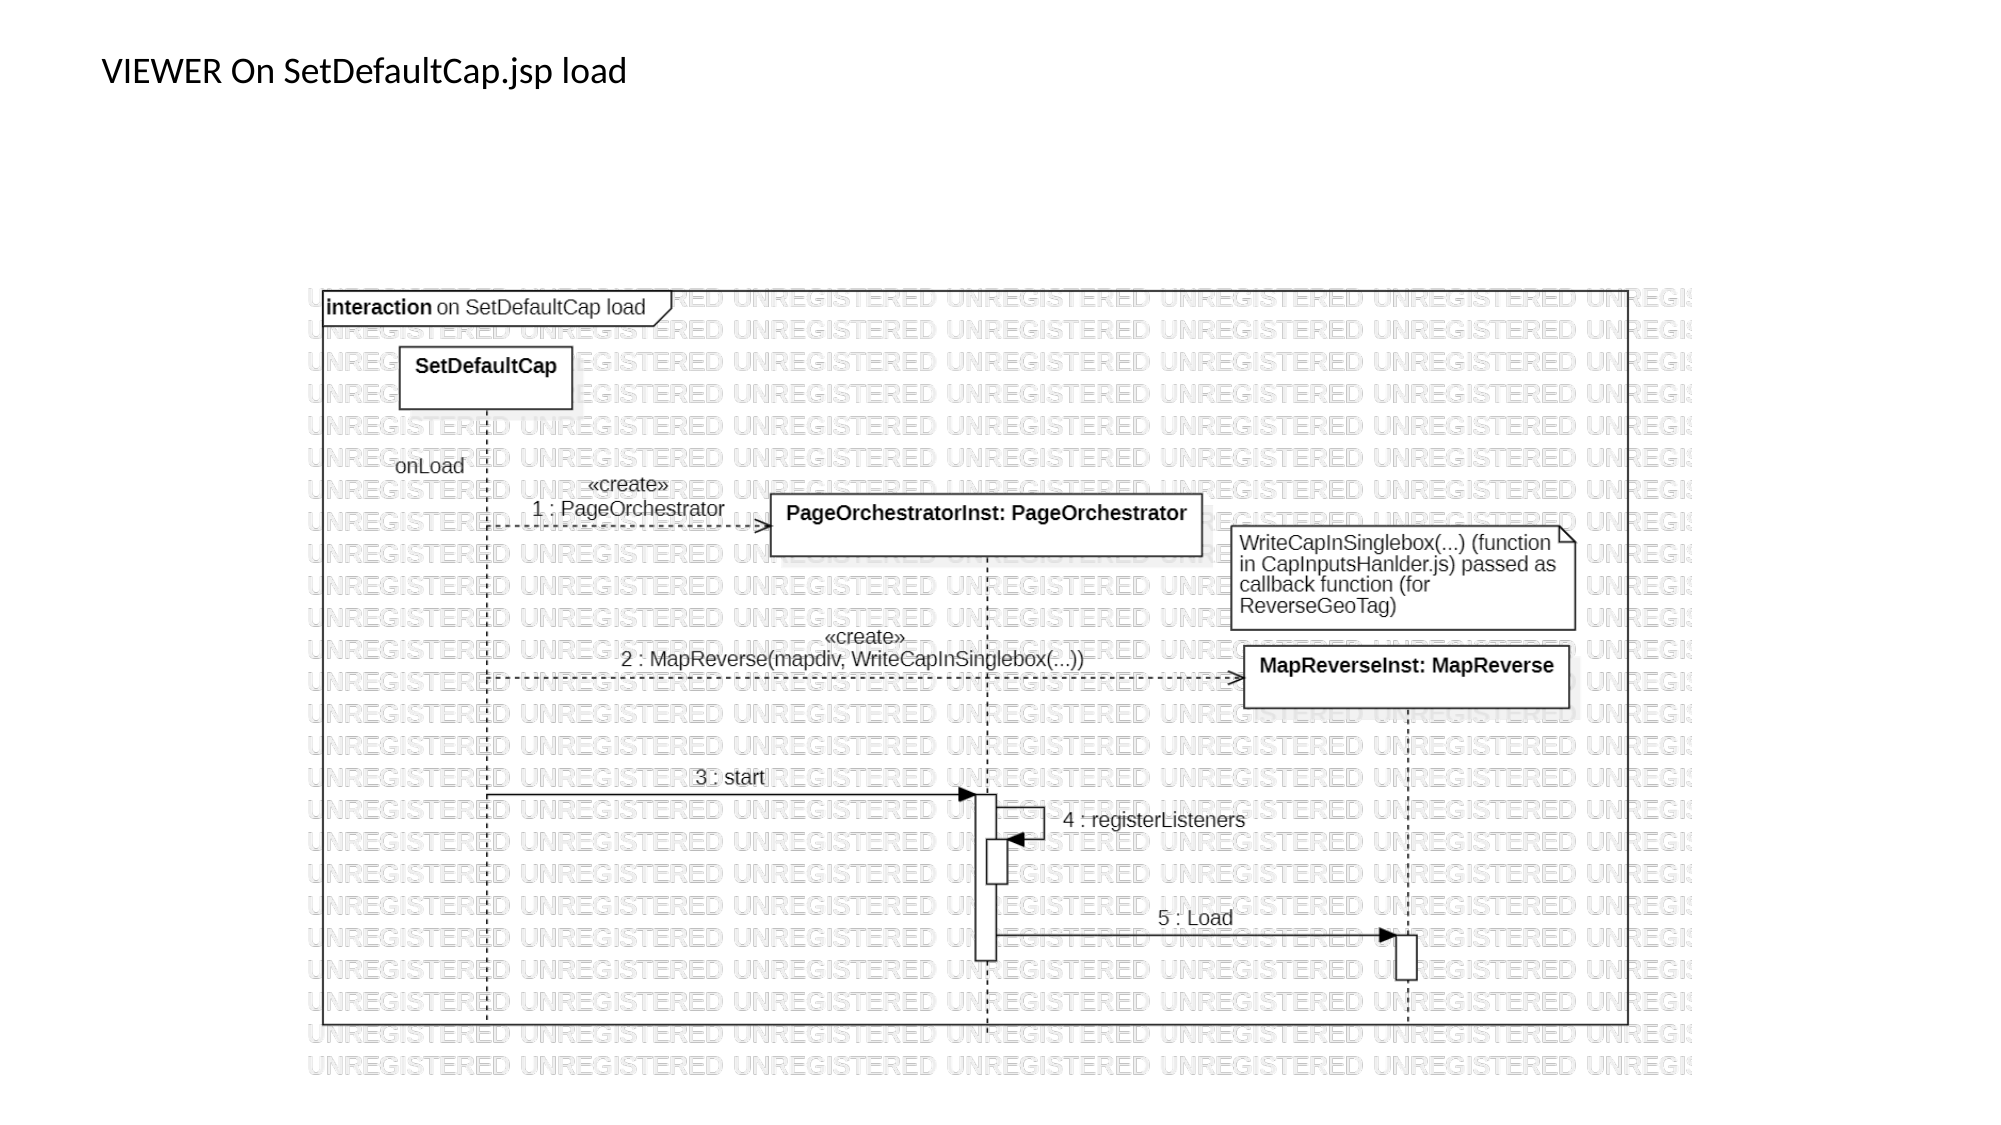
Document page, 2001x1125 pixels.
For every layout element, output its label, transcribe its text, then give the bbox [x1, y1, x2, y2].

text_box VIEWER On SetDefaultCap.jsp load [86, 38, 644, 99]
picture [307, 275, 1693, 1101]
